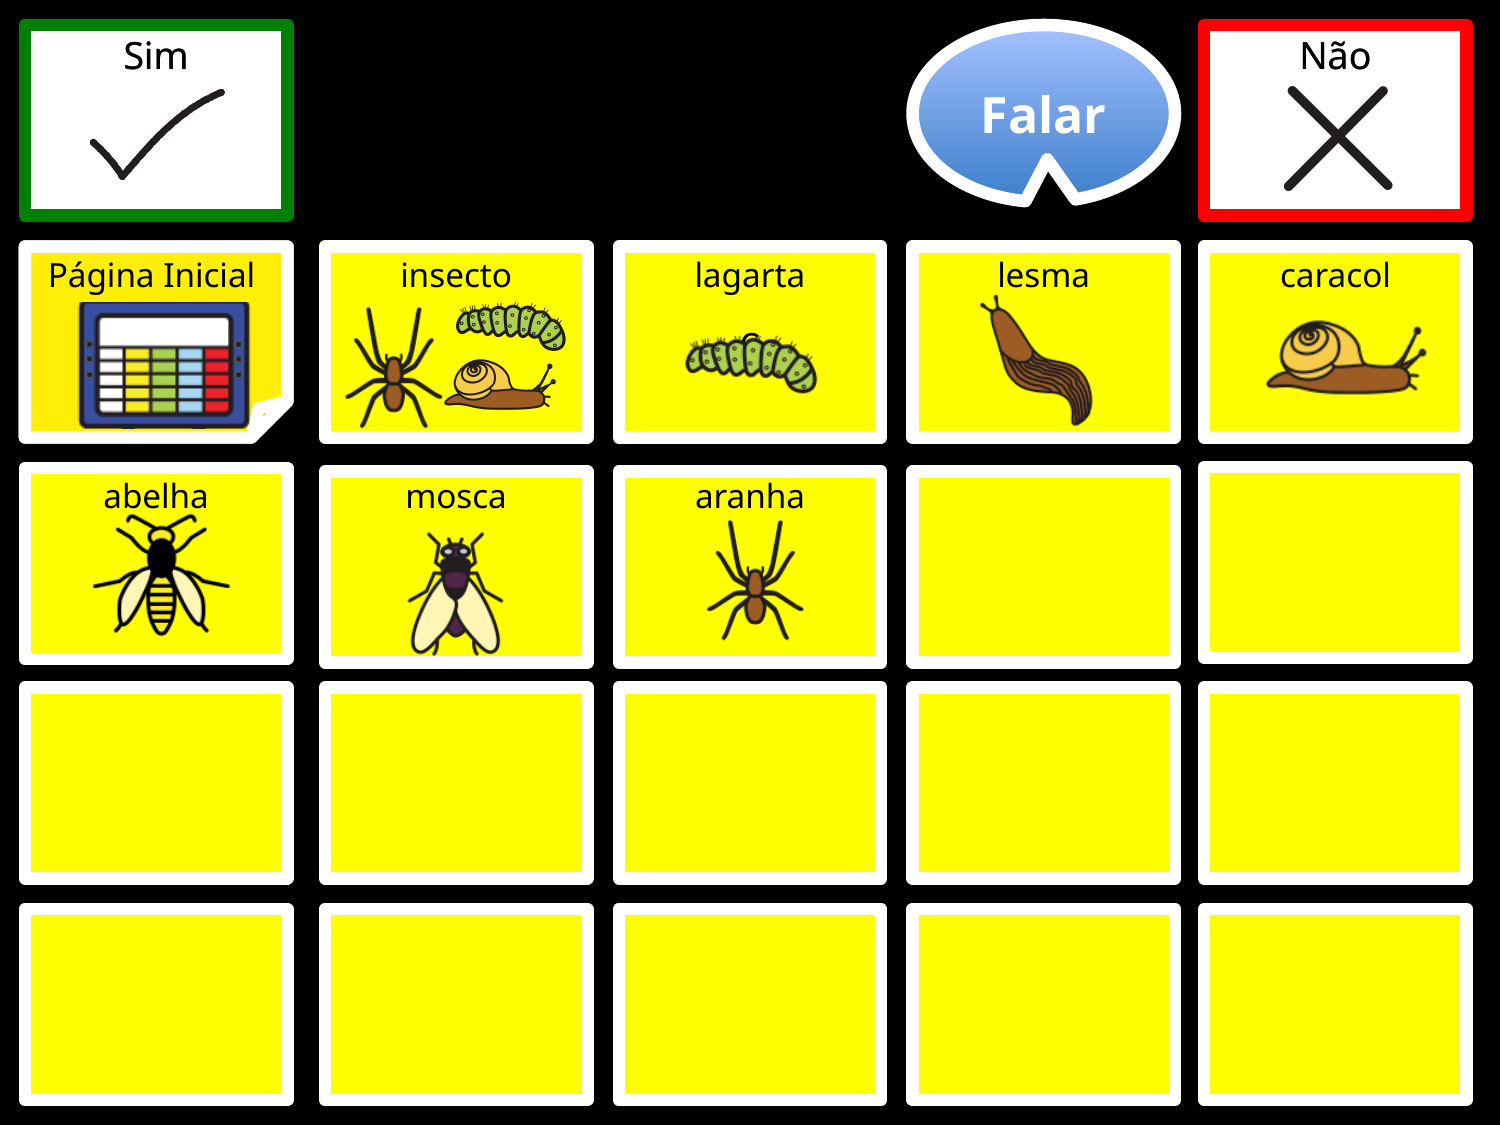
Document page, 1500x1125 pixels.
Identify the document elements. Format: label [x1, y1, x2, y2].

picture [686, 511, 826, 651]
text_box [324, 687, 588, 879]
text_box [912, 687, 1175, 879]
text_box [618, 687, 882, 879]
text_box [324, 246, 588, 438]
text_box [24, 909, 288, 1100]
picture [84, 499, 238, 654]
text_box [24, 246, 288, 438]
picture [324, 262, 576, 449]
text_box [324, 468, 588, 663]
text_box [618, 468, 882, 663]
text_box [24, 24, 288, 86]
text_box [618, 909, 882, 1100]
text_box [1204, 687, 1467, 879]
picture [62, 301, 267, 429]
text_box [1204, 24, 1467, 86]
picture [1255, 268, 1438, 451]
picture [962, 287, 1111, 436]
text_box [912, 246, 1175, 438]
text_box [324, 909, 588, 1100]
text_box [912, 471, 1175, 663]
picture [674, 287, 828, 440]
text_box [24, 687, 288, 879]
text_box [1204, 909, 1467, 1100]
text_box [1204, 467, 1467, 658]
text_box [1204, 246, 1467, 438]
text_box [912, 909, 1175, 1100]
picture [387, 525, 526, 663]
text_box [24, 468, 288, 659]
picture [74, 53, 238, 217]
picture [1275, 86, 1403, 202]
text_box [618, 246, 882, 438]
